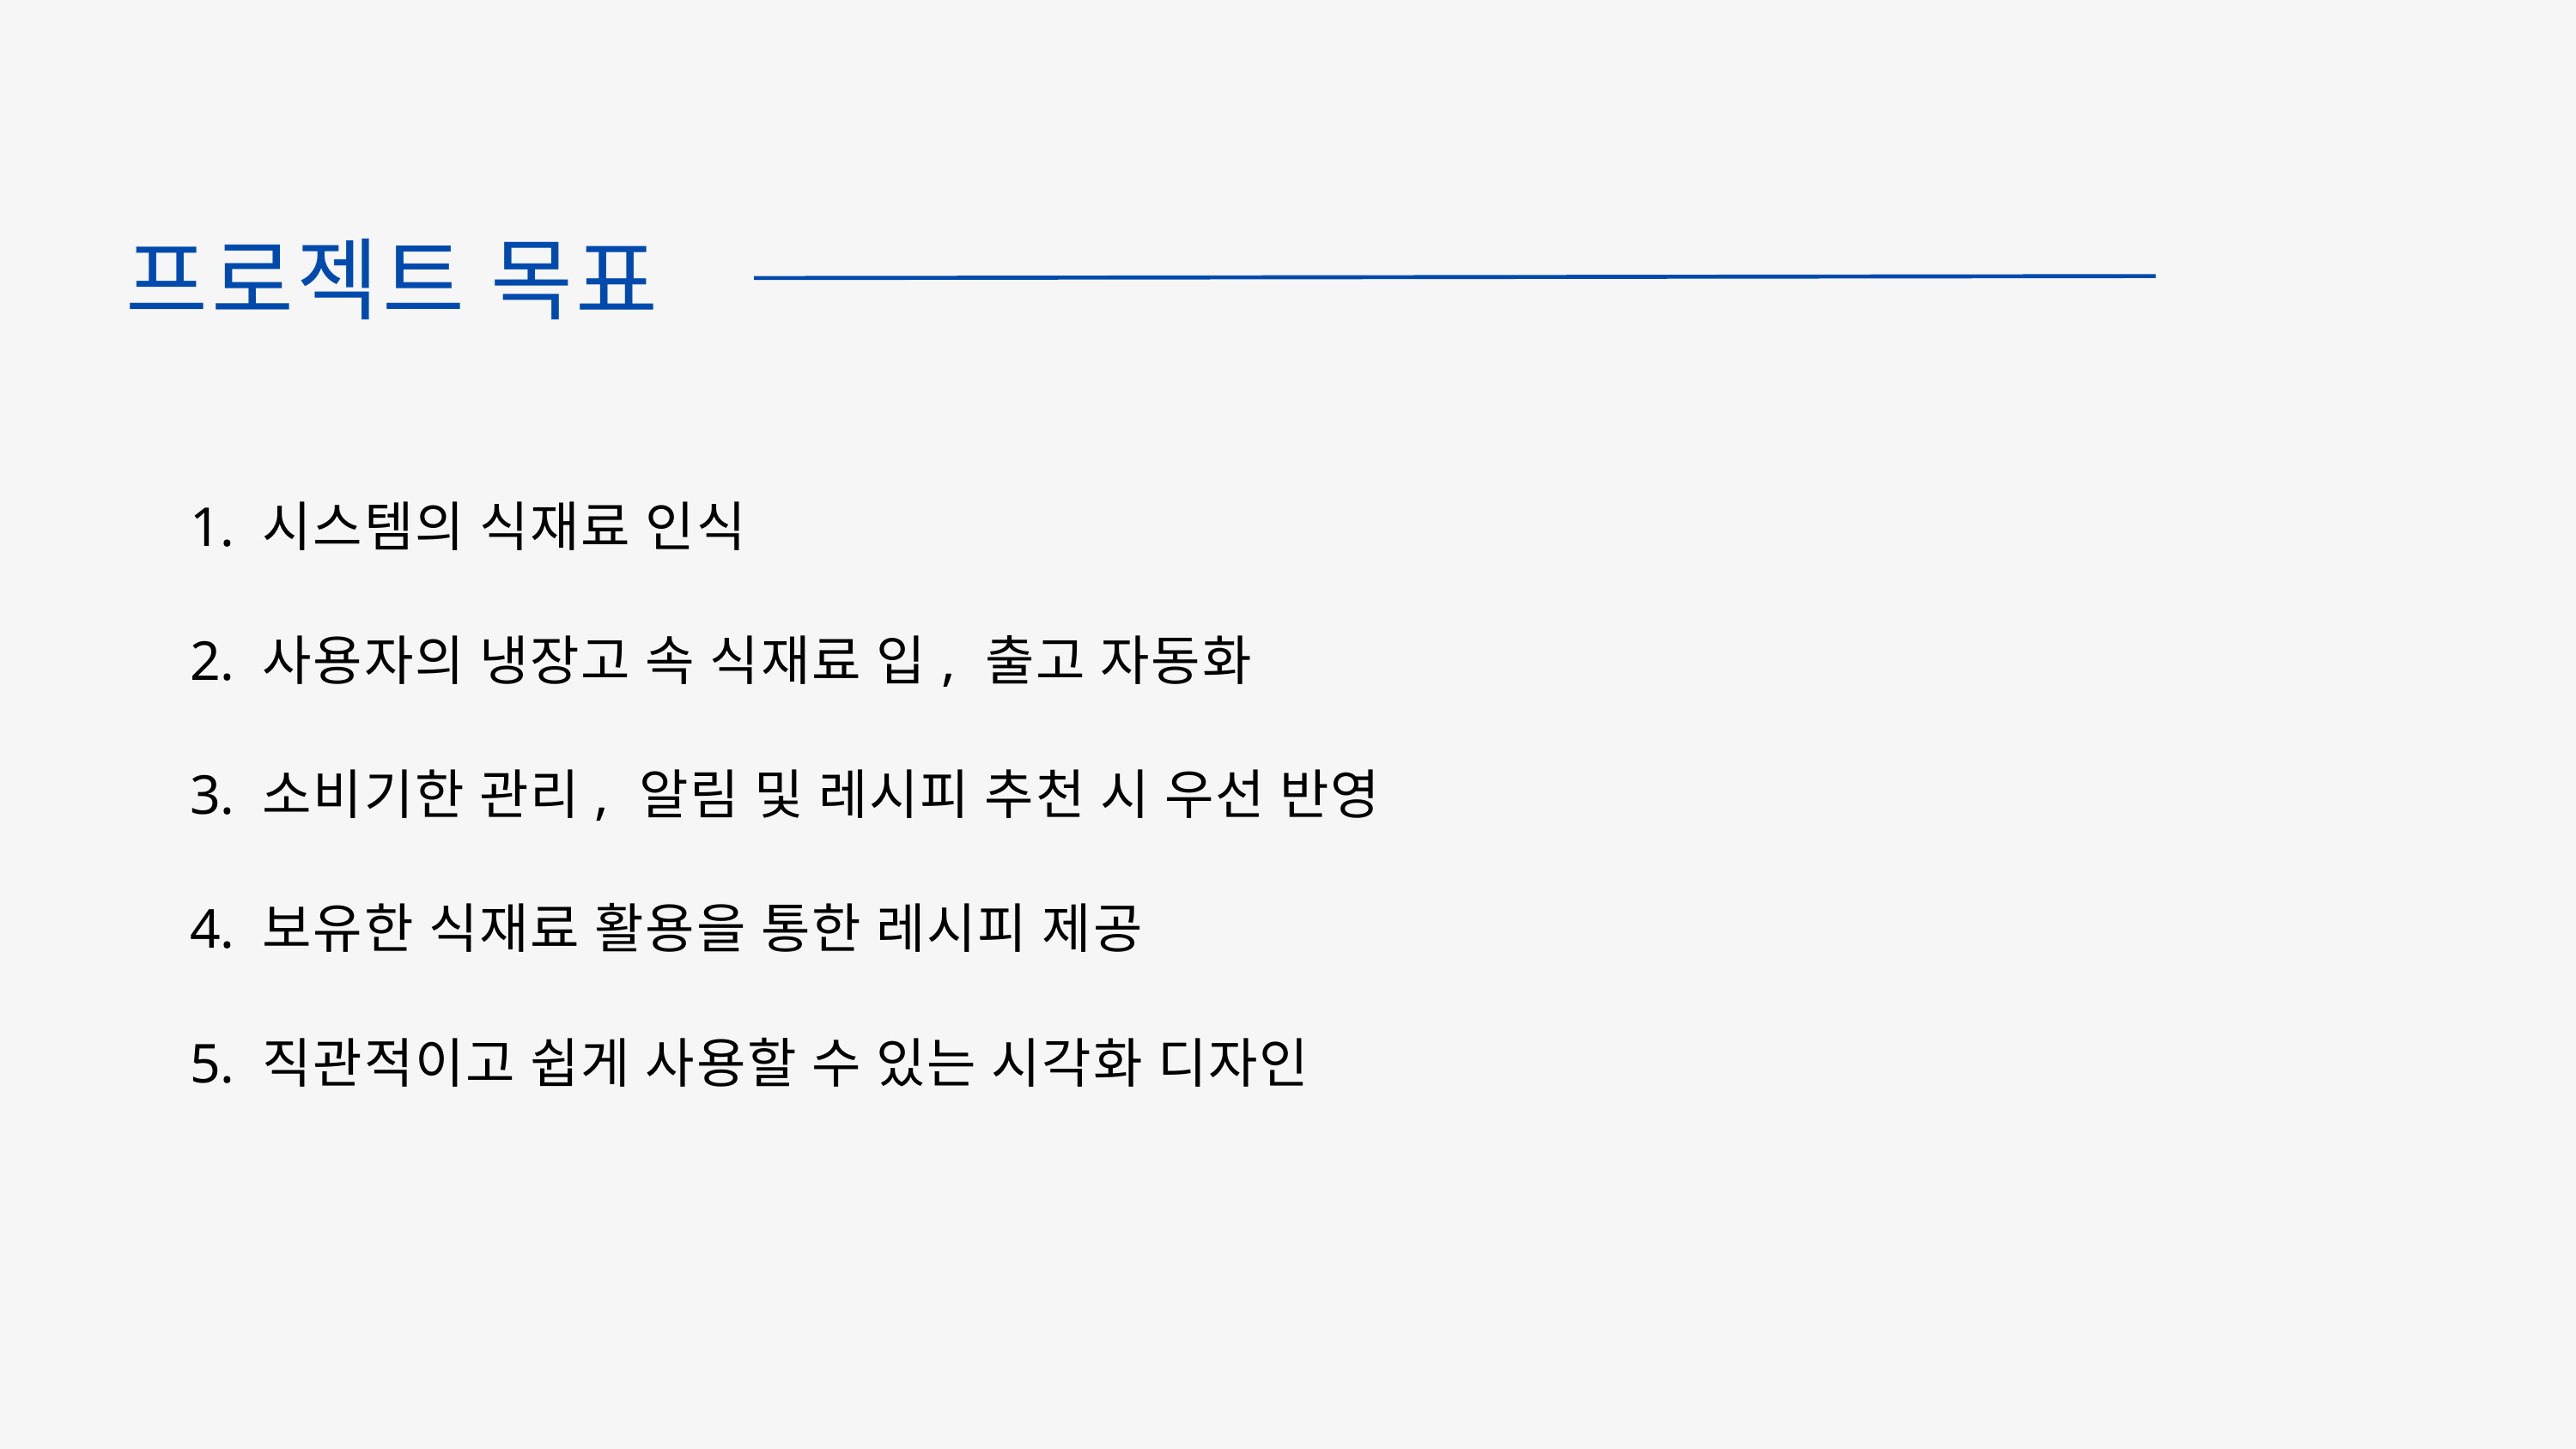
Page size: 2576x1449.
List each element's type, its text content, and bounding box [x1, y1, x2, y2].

text_box 시스템의 식재료 인식 사용자의 냉장고 속 식재료 입, 출고 자동화 소비기한 관리, 알림 및 레시피 추천 시 우선 반영 보유한 식재료 활용을 통한 레시피 제공 직관적이고 쉽게 사용할 수 있는 시각화 디자인 [144, 422, 1455, 1094]
text_box 프로젝트 목표 [125, 205, 1013, 330]
